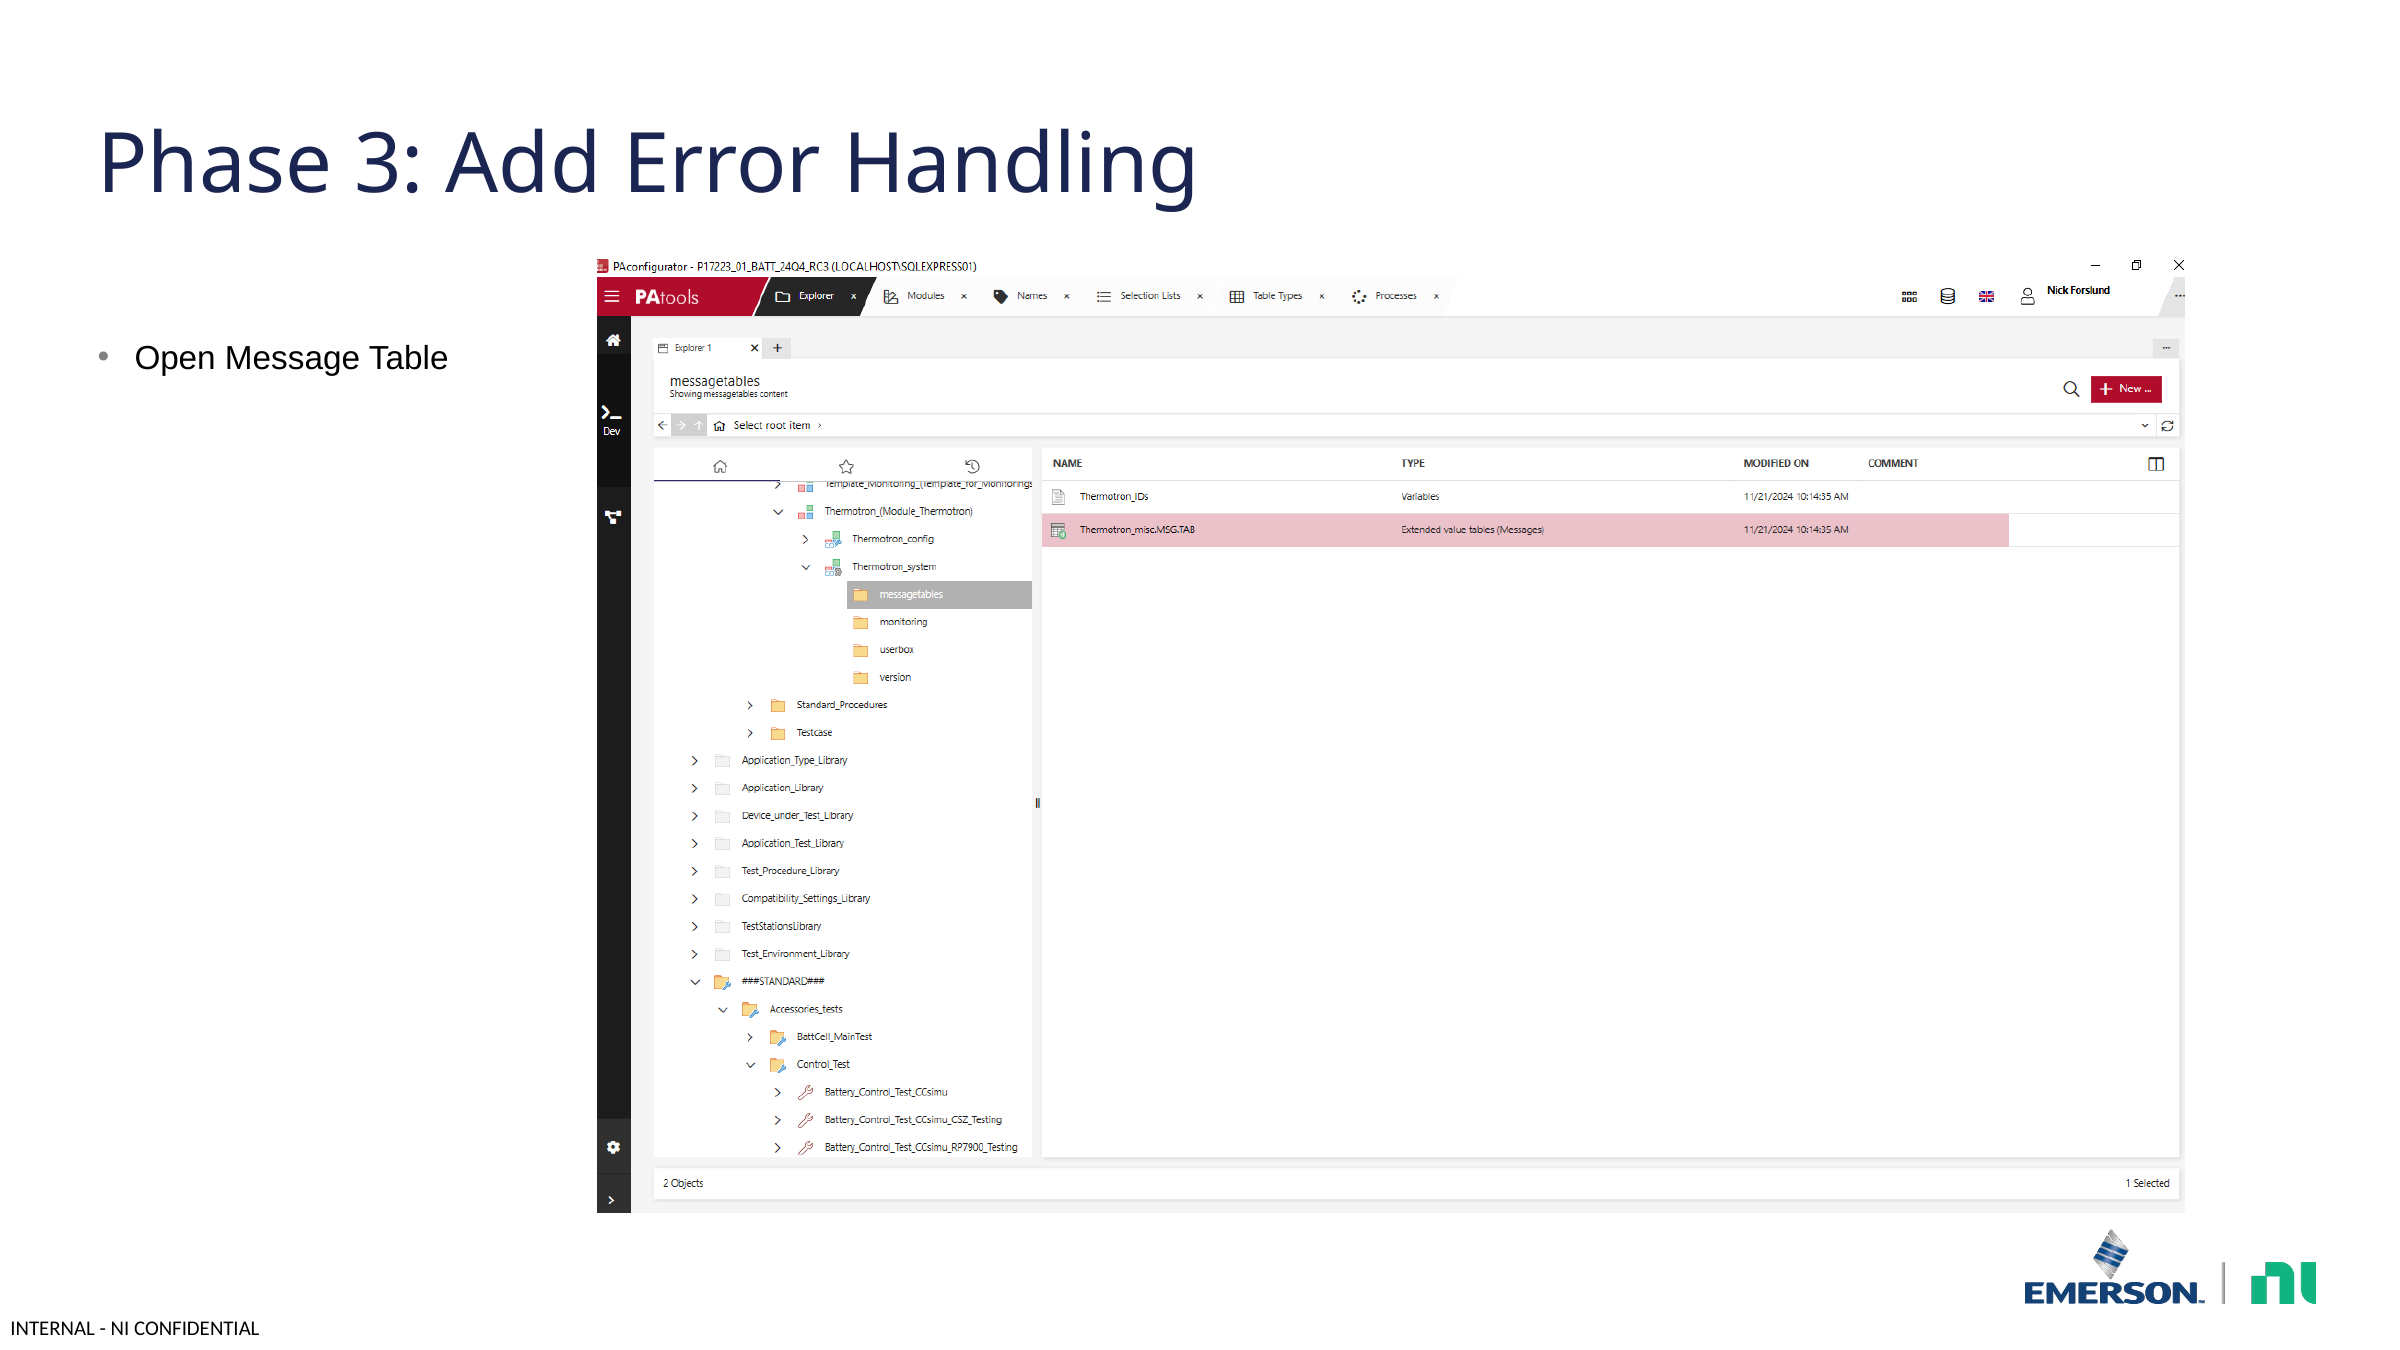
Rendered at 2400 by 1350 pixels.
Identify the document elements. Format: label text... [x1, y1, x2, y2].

list Open Message Table [82, 321, 519, 1183]
title Phase 3: Add Error Handling [82, 54, 2318, 221]
picture [2025, 1229, 2316, 1304]
picture [596, 259, 2185, 1213]
